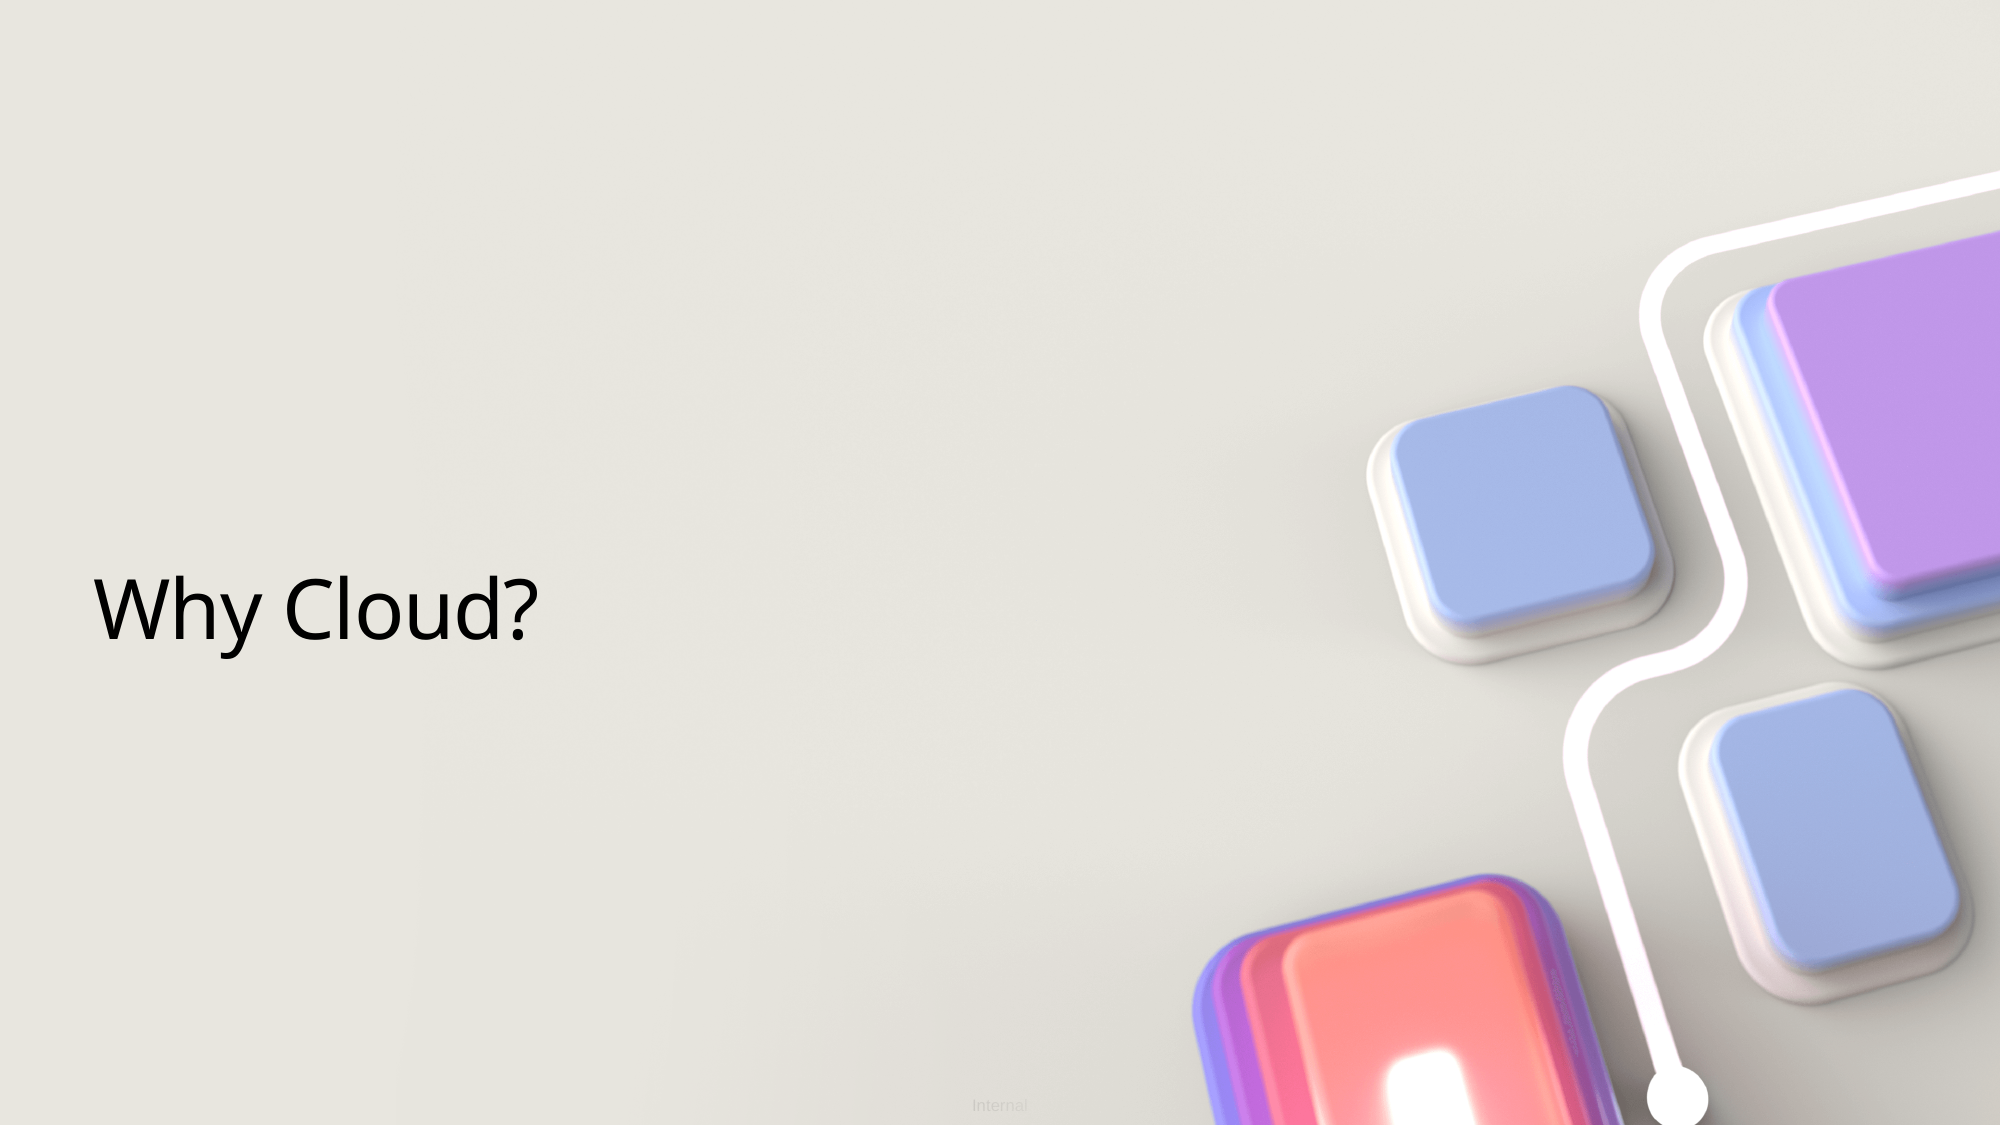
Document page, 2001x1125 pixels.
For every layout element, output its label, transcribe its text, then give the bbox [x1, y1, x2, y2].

picture [396, 0, 2000, 1125]
title Why Cloud? [93, 555, 1135, 657]
